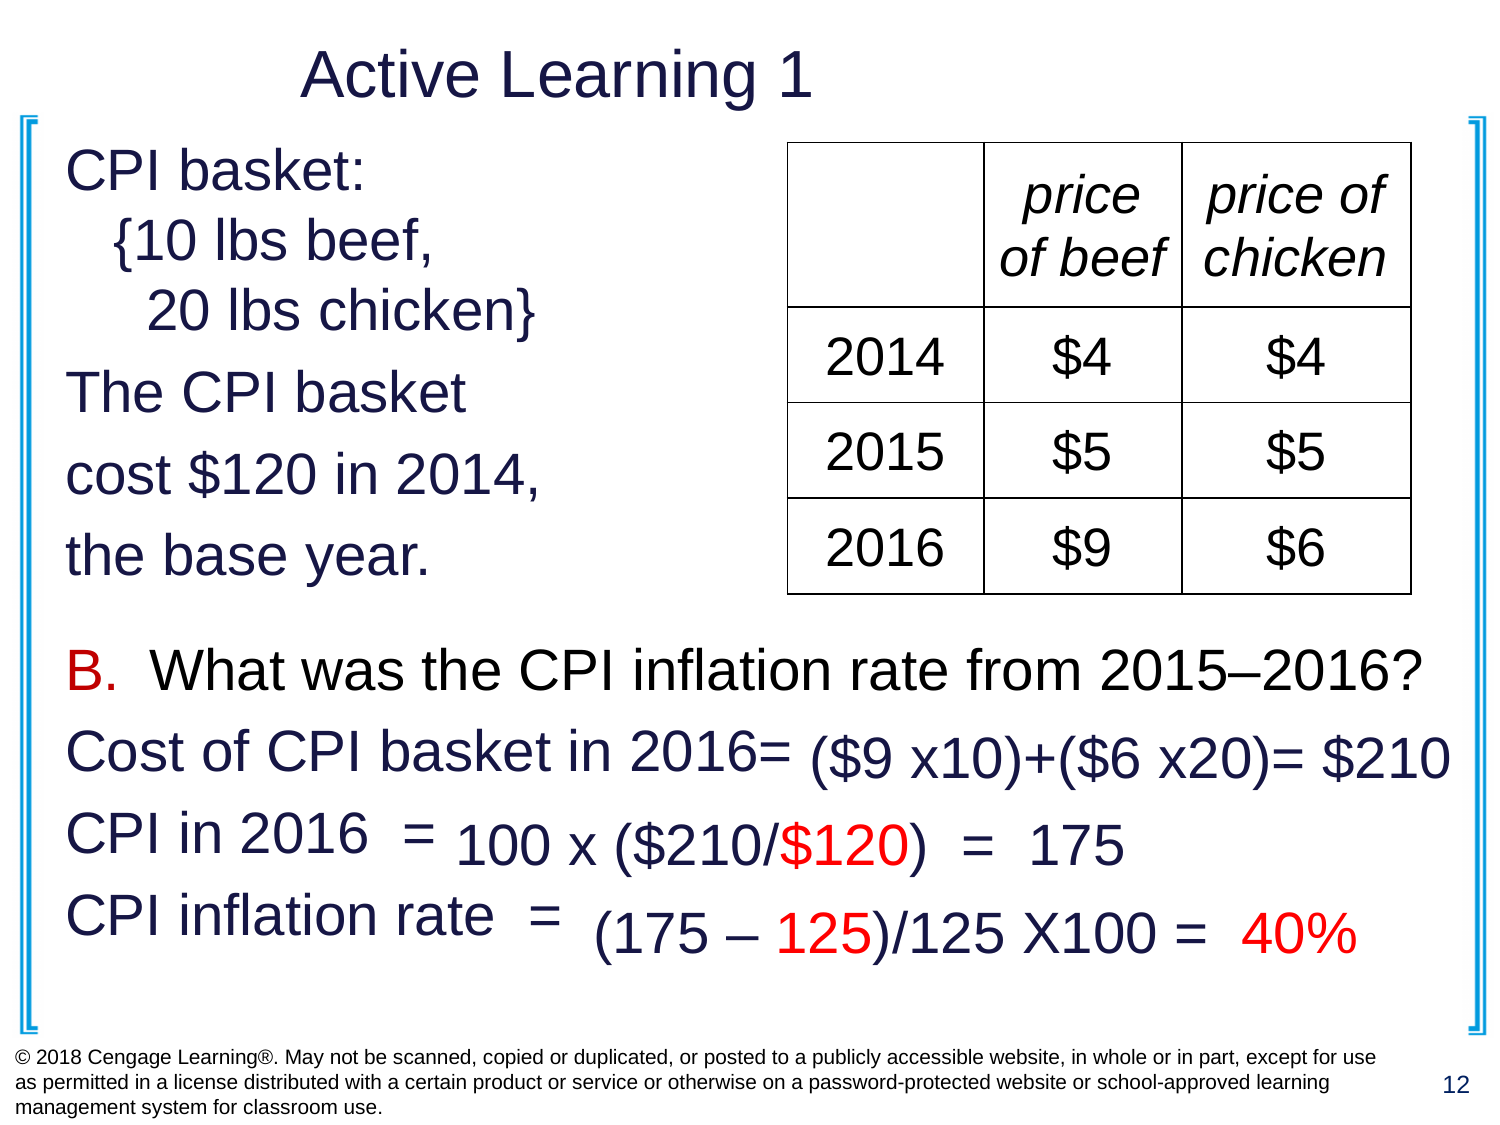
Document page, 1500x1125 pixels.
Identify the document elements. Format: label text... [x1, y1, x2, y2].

table_cell $4 [985, 308, 1181, 402]
table_cell $6 [1183, 499, 1410, 593]
slide_number 12 [1412, 1060, 1500, 1125]
table_cell 2014 [788, 308, 983, 402]
table_cell $5 [985, 403, 1181, 497]
list CPI basket: {10 lbs beef, 20 lbs chicken} The CPI basket cost $120 in 2014, the base year. What was the CPI inflation rate from 2015–2016? Cost of CPI basket in 2016= CPI in 2016 = CPI inflation rate = [50, 125, 1475, 1058]
table_cell $9 [985, 499, 1181, 593]
title Active Learning 1 [24, 16, 1475, 125]
picture [1475, 798, 1483, 1033]
table_cell $5 [1183, 403, 1410, 497]
table_cell $4 [1183, 308, 1410, 402]
picture [13, 113, 43, 1037]
table_header [788, 143, 983, 306]
table_header price of beef [985, 143, 1181, 306]
text_box 100 x ($210/$120) = 175 [440, 800, 1142, 885]
table_cell 2015 [788, 403, 983, 497]
text_box ($9 x10)+($6 x20)= $210 [794, 712, 1484, 798]
table_header price of chicken [1183, 143, 1410, 306]
footer © 2018 Cengage Learning®. May not be scanned, copied or duplicated, or posted to a publicly accessible website, in whole or in part, except for use as permitted in a license distributed with a certain product or service or otherwise on a password-protected website or school-approved learning management system for classroom use. [0, 1037, 1412, 1125]
table_cell 2016 [788, 499, 983, 593]
picture [1475, 113, 1493, 1037]
text_box (175 – 125)/125 X100 = 40% [578, 887, 1373, 973]
picture [1475, 119, 1483, 712]
